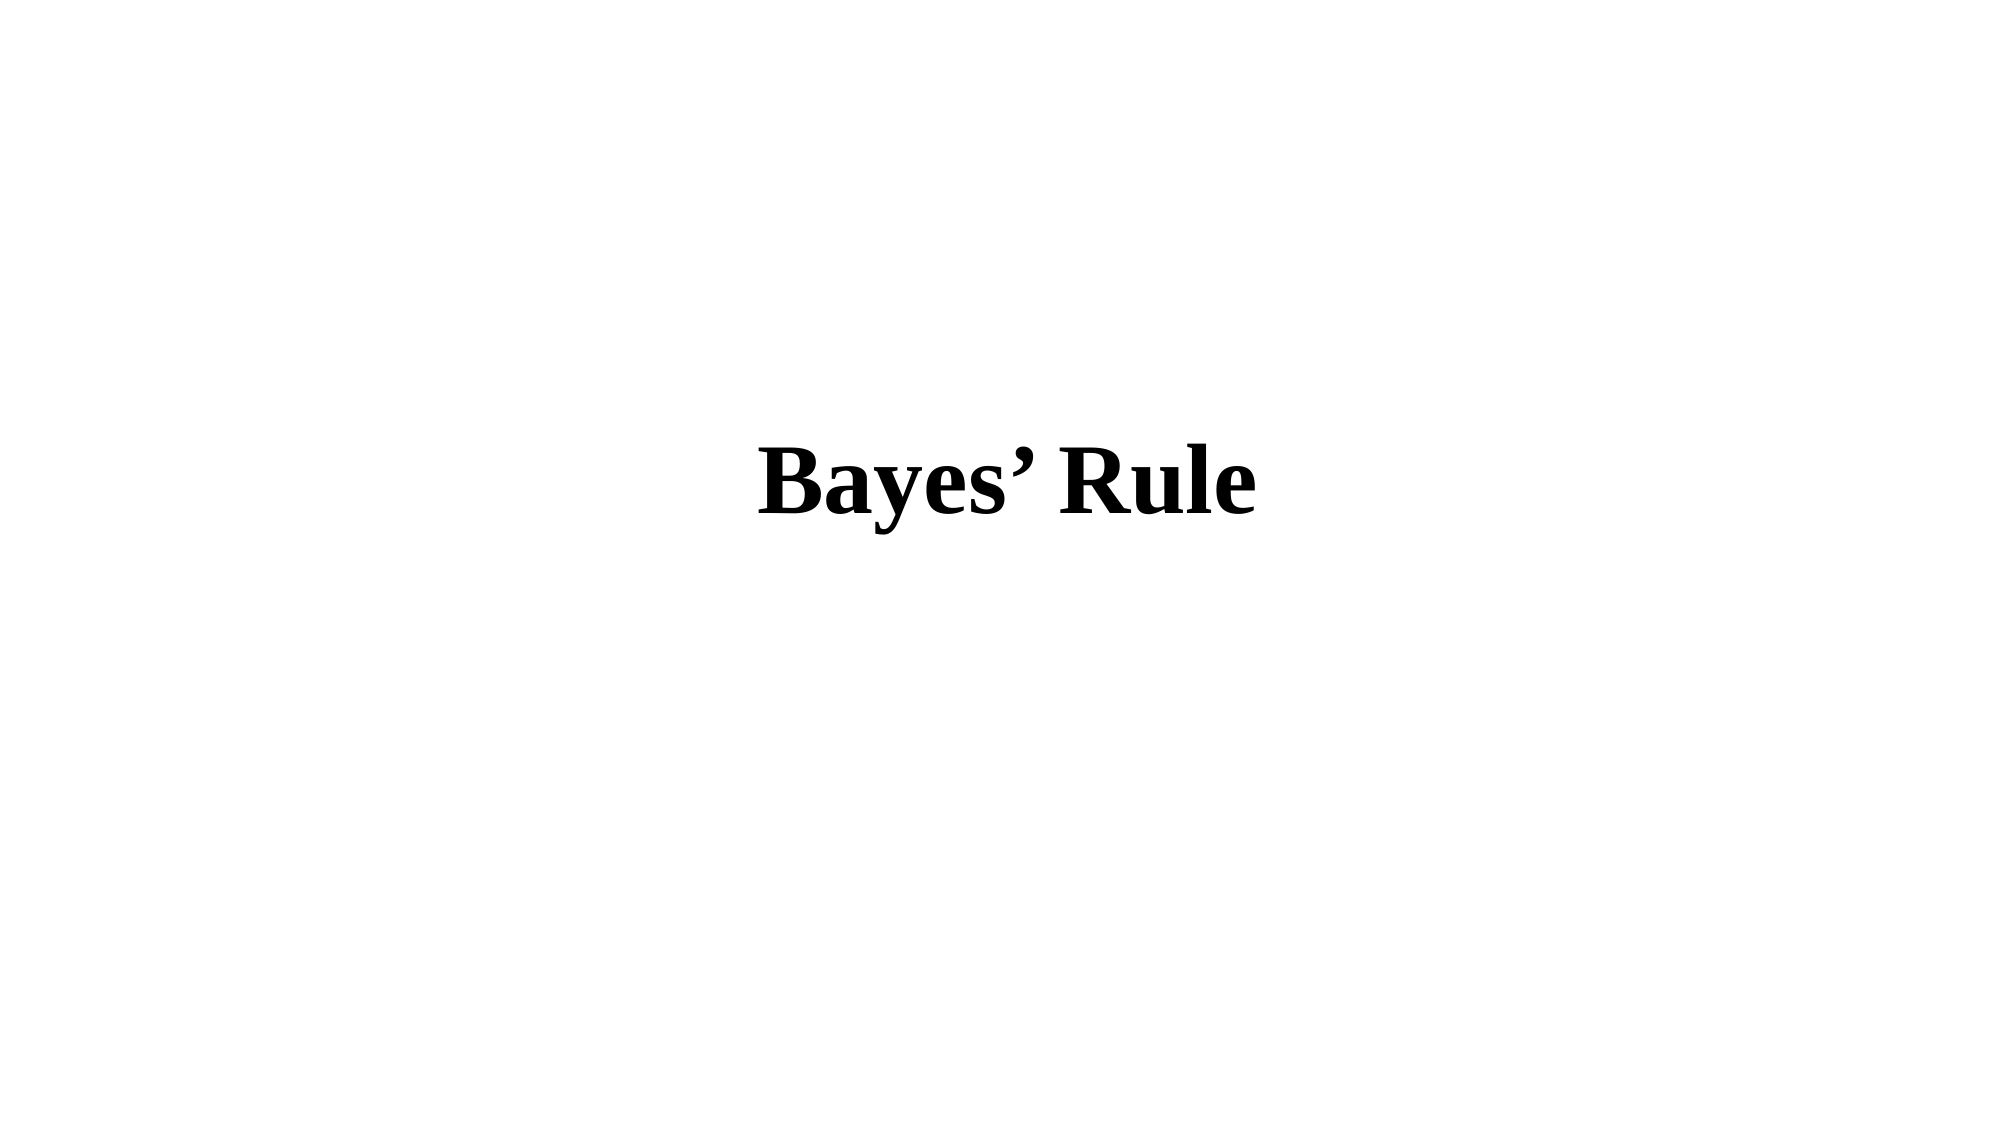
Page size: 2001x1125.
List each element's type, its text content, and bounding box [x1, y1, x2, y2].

text_box Bayes’ Rule [277, 406, 1738, 542]
